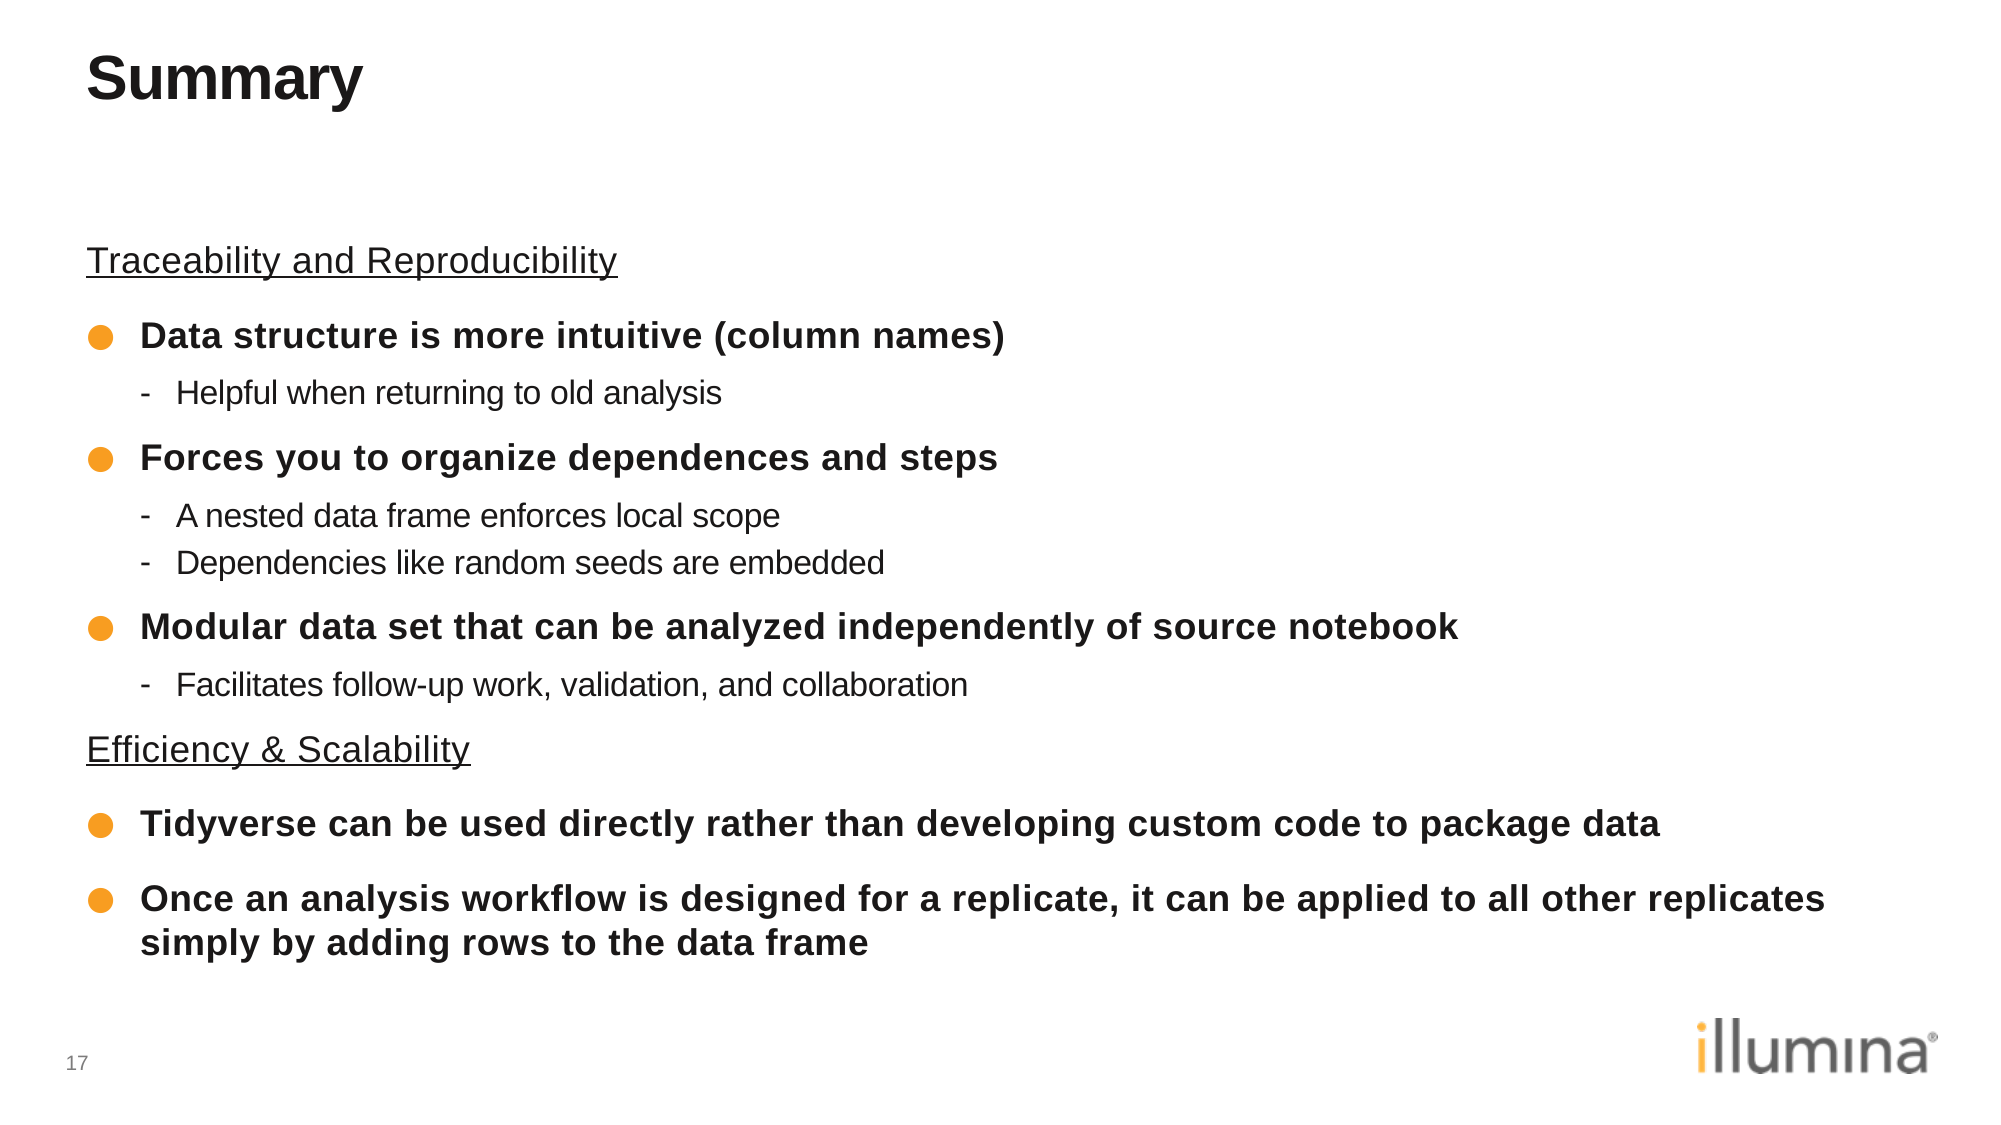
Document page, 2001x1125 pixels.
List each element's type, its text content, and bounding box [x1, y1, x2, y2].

list Traceability and Reproducibility Data structure is more intuitive (column names) Helpful when returning to old analysis Forces you to organize dependences and steps A nested data frame enforces local scope Dependencies like random seeds are embedded Modular data set that can be analyzed independently of source notebook Facilitates follow-up work, validation, and collaboration Efficiency & Scalability Tidyverse can be used directly rather than developing custom code to package data Once an analysis workflow is designed for a replicate, it can be applied to all other replicates simply by adding rows to the data frame [71, 229, 1926, 975]
title Summary [71, 29, 1926, 188]
picture [1697, 1018, 1938, 1074]
